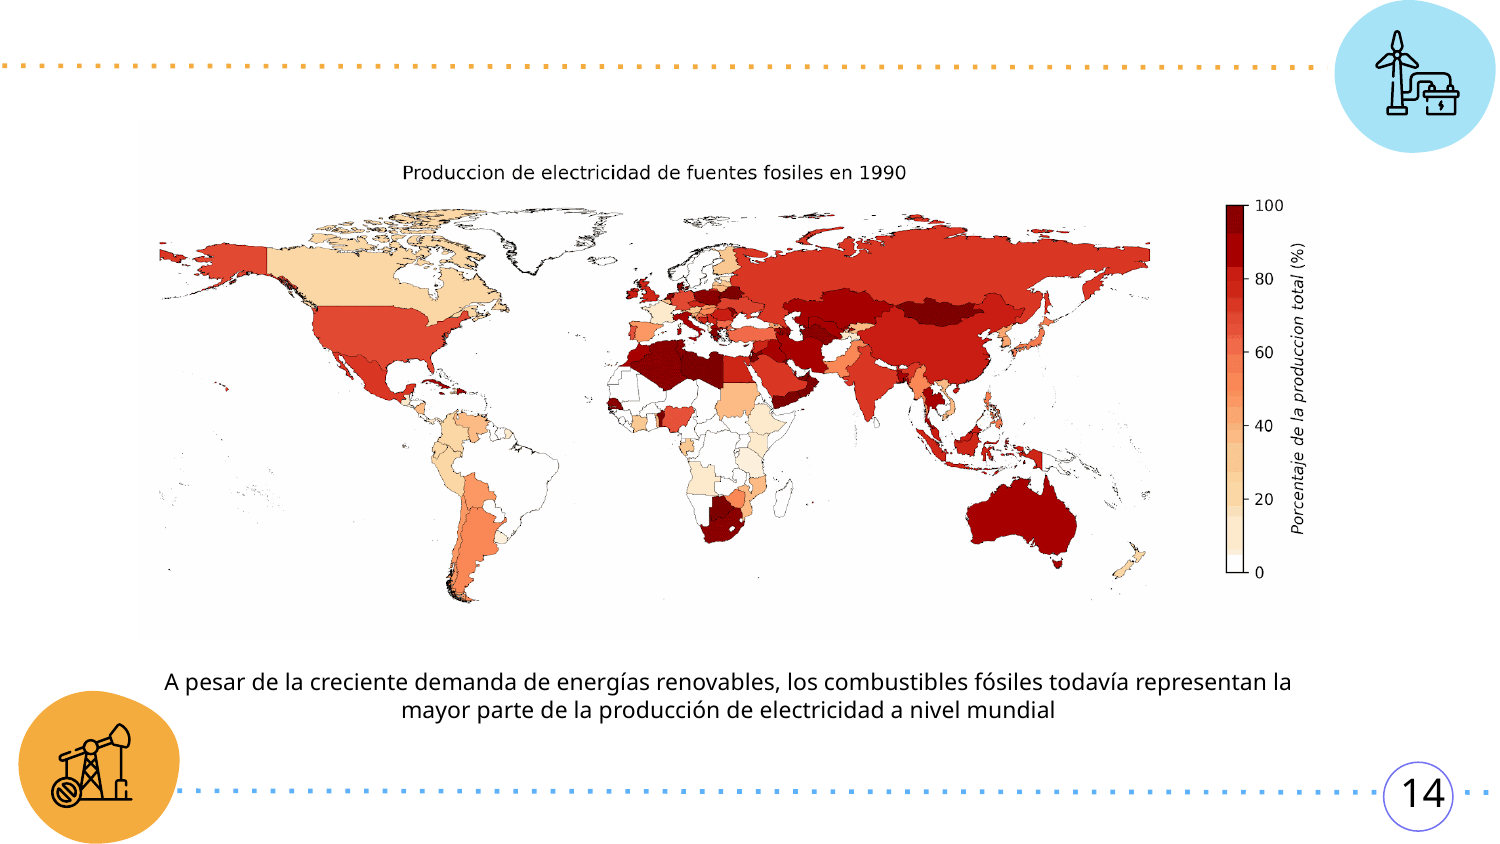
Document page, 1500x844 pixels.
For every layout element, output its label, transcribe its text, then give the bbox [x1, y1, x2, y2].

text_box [1383, 752, 1477, 832]
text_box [0, 690, 185, 844]
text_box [1315, 0, 1500, 154]
picture [138, 119, 1320, 639]
text_box A pesar de la creciente demanda de energías renovables, los combustibles fósiles todavía representan la mayor parte de la producción de electricidad a nivel mundial [157, 648, 1301, 746]
